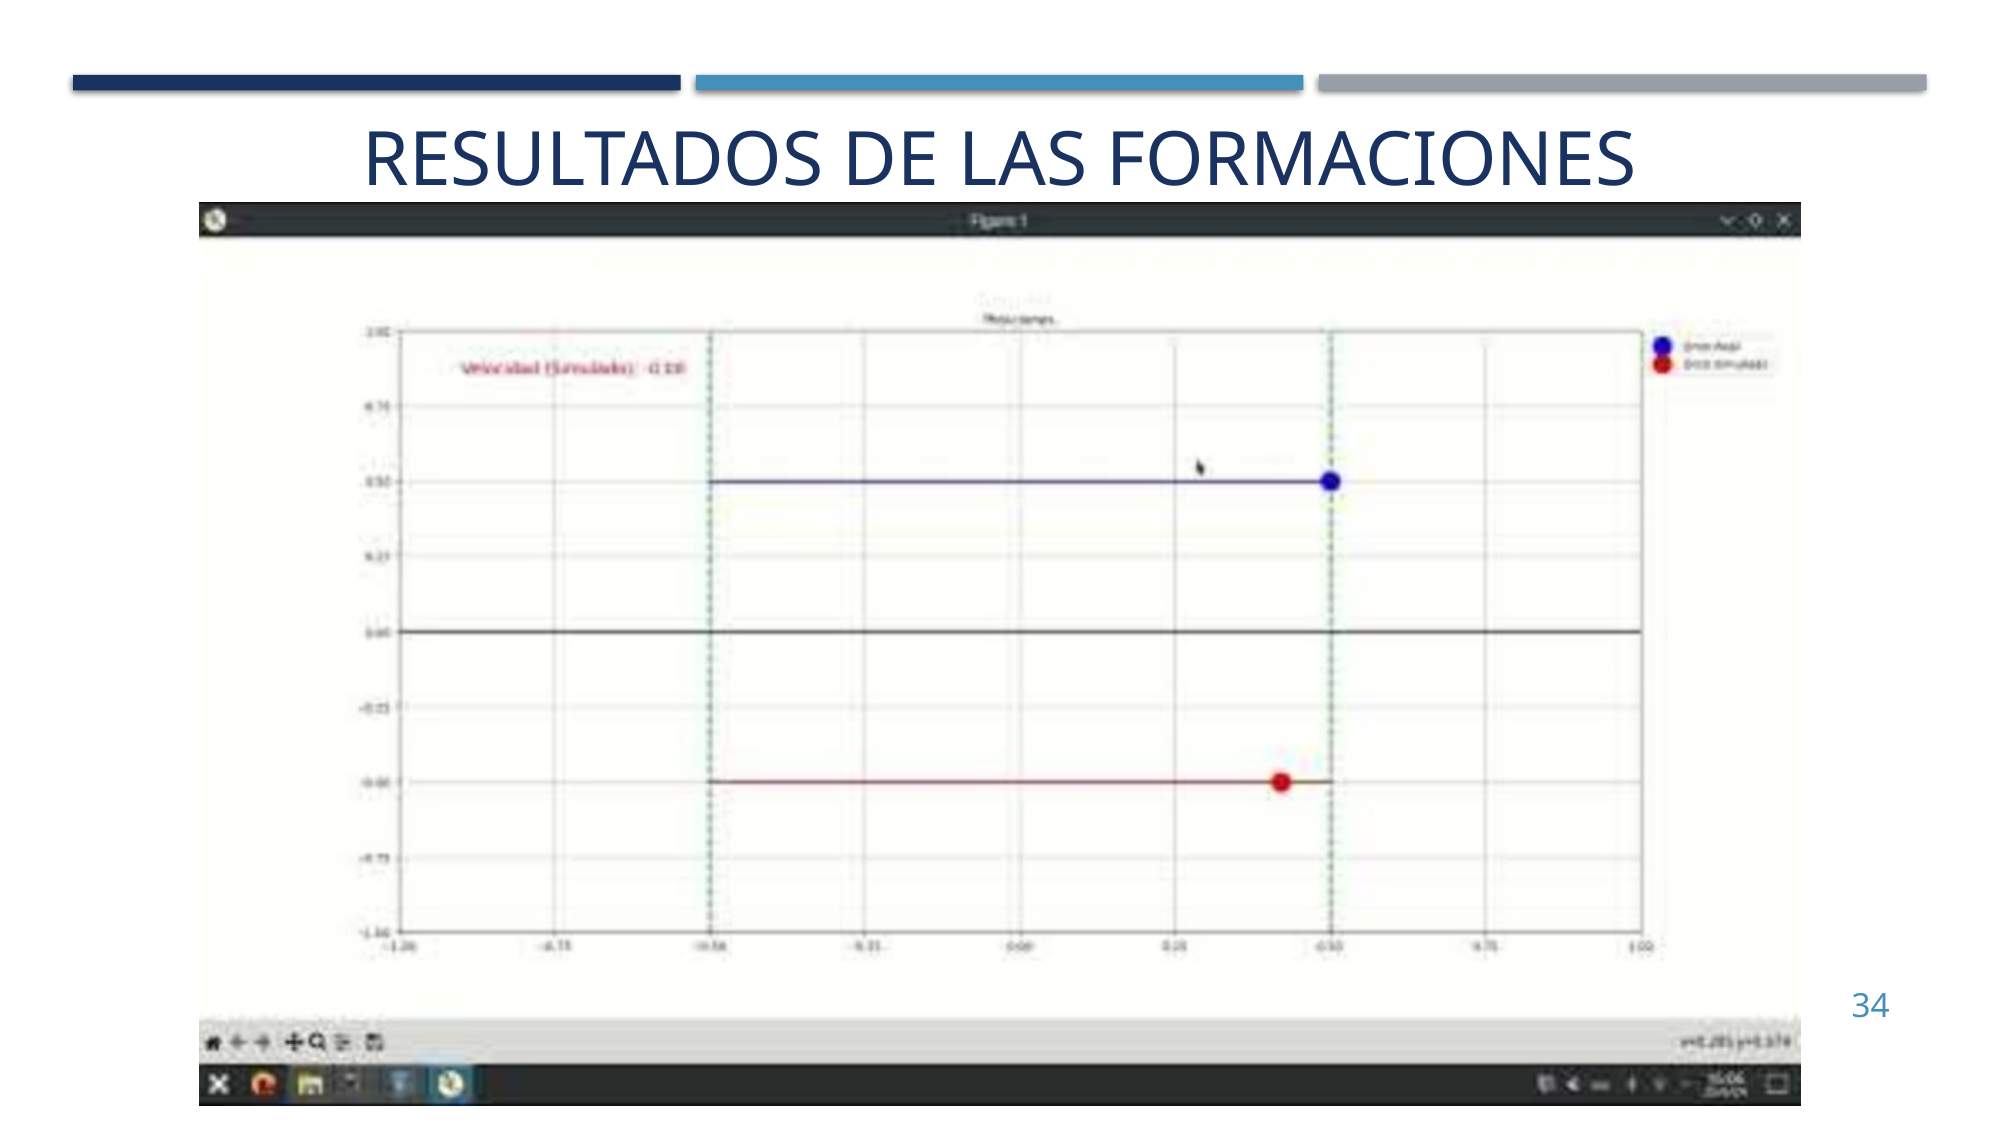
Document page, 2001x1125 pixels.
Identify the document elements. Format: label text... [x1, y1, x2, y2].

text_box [197, 201, 1803, 1108]
slide_number 34 [1806, 977, 1905, 1037]
title Resultados de las formaciones [95, 75, 1905, 237]
